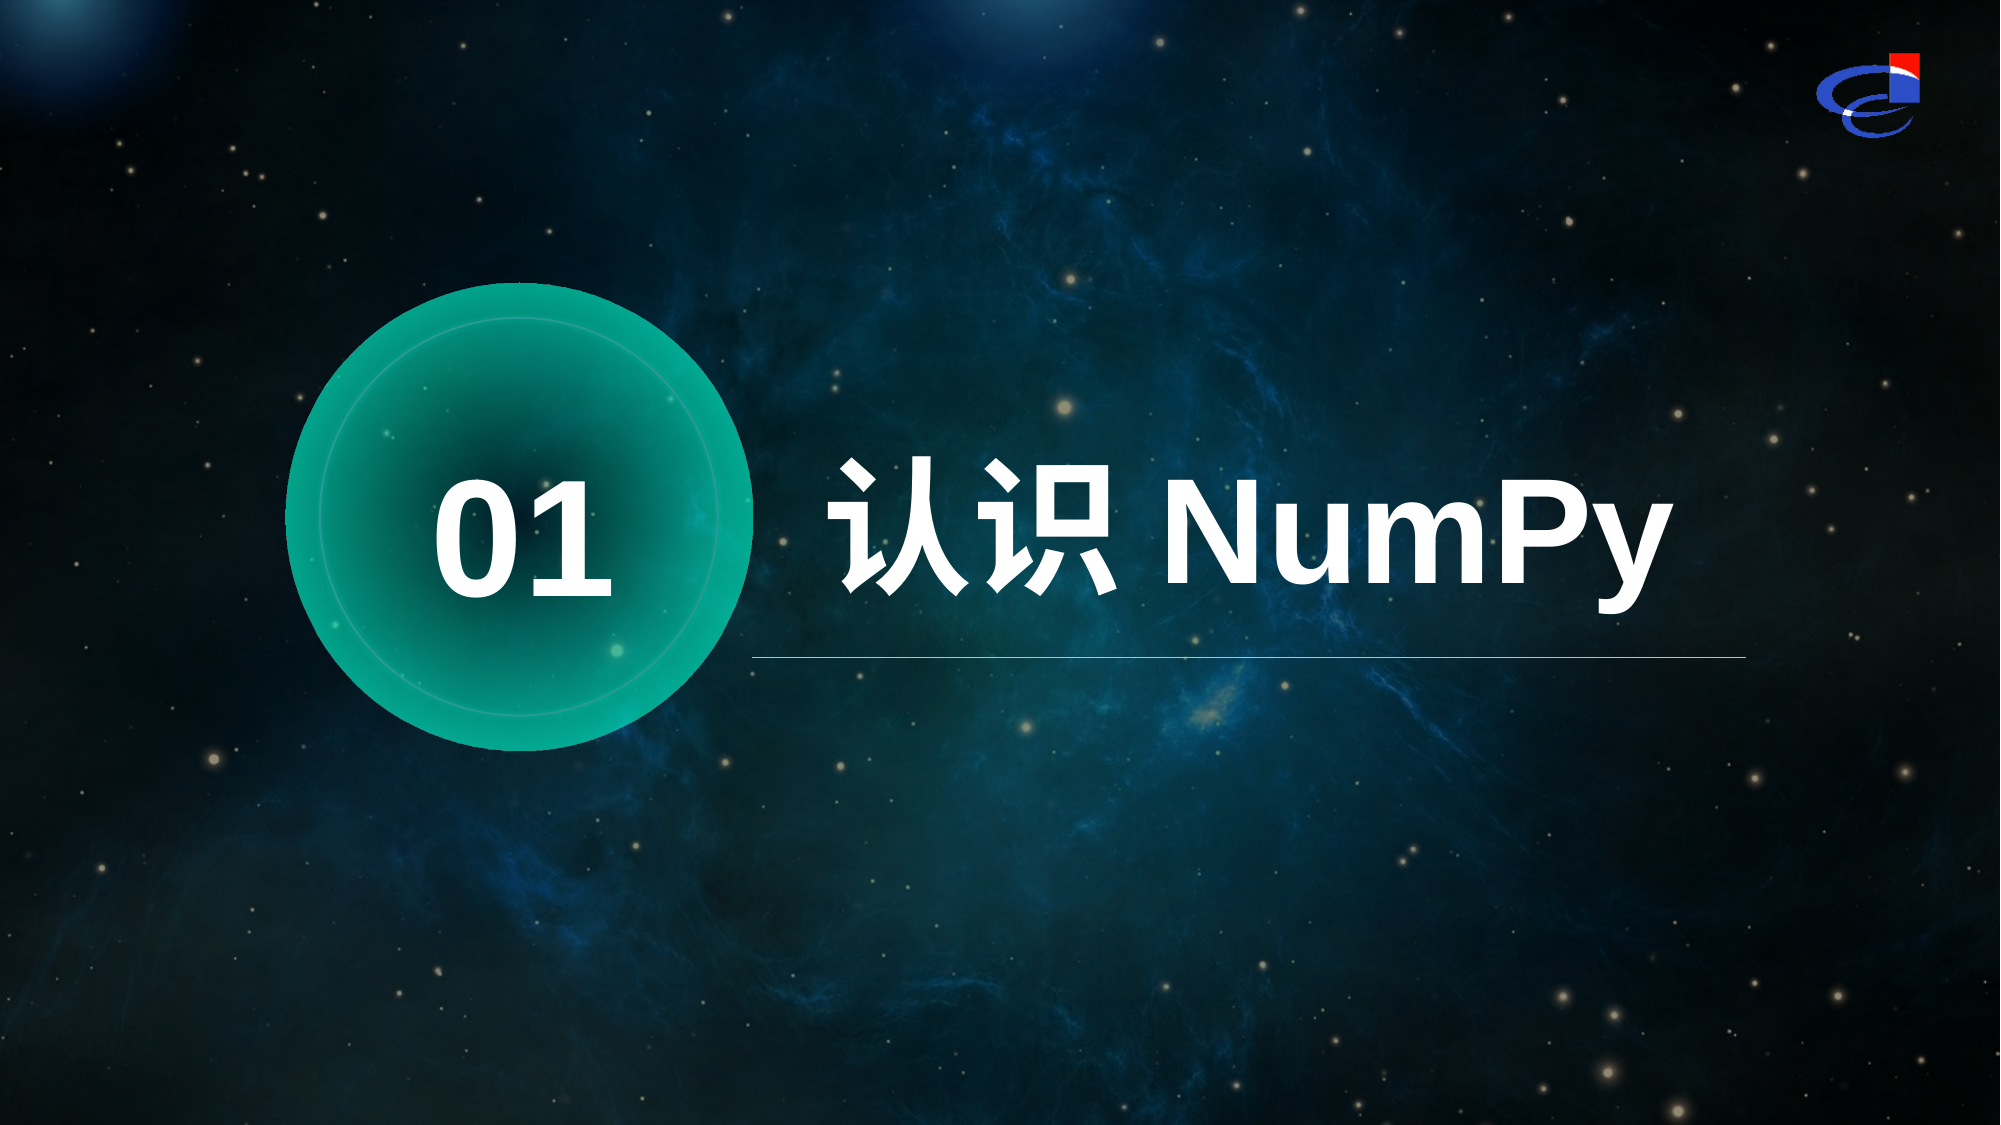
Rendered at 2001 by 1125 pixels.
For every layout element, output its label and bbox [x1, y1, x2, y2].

picture [0, 0, 2001, 1125]
text_box [284, 282, 753, 751]
